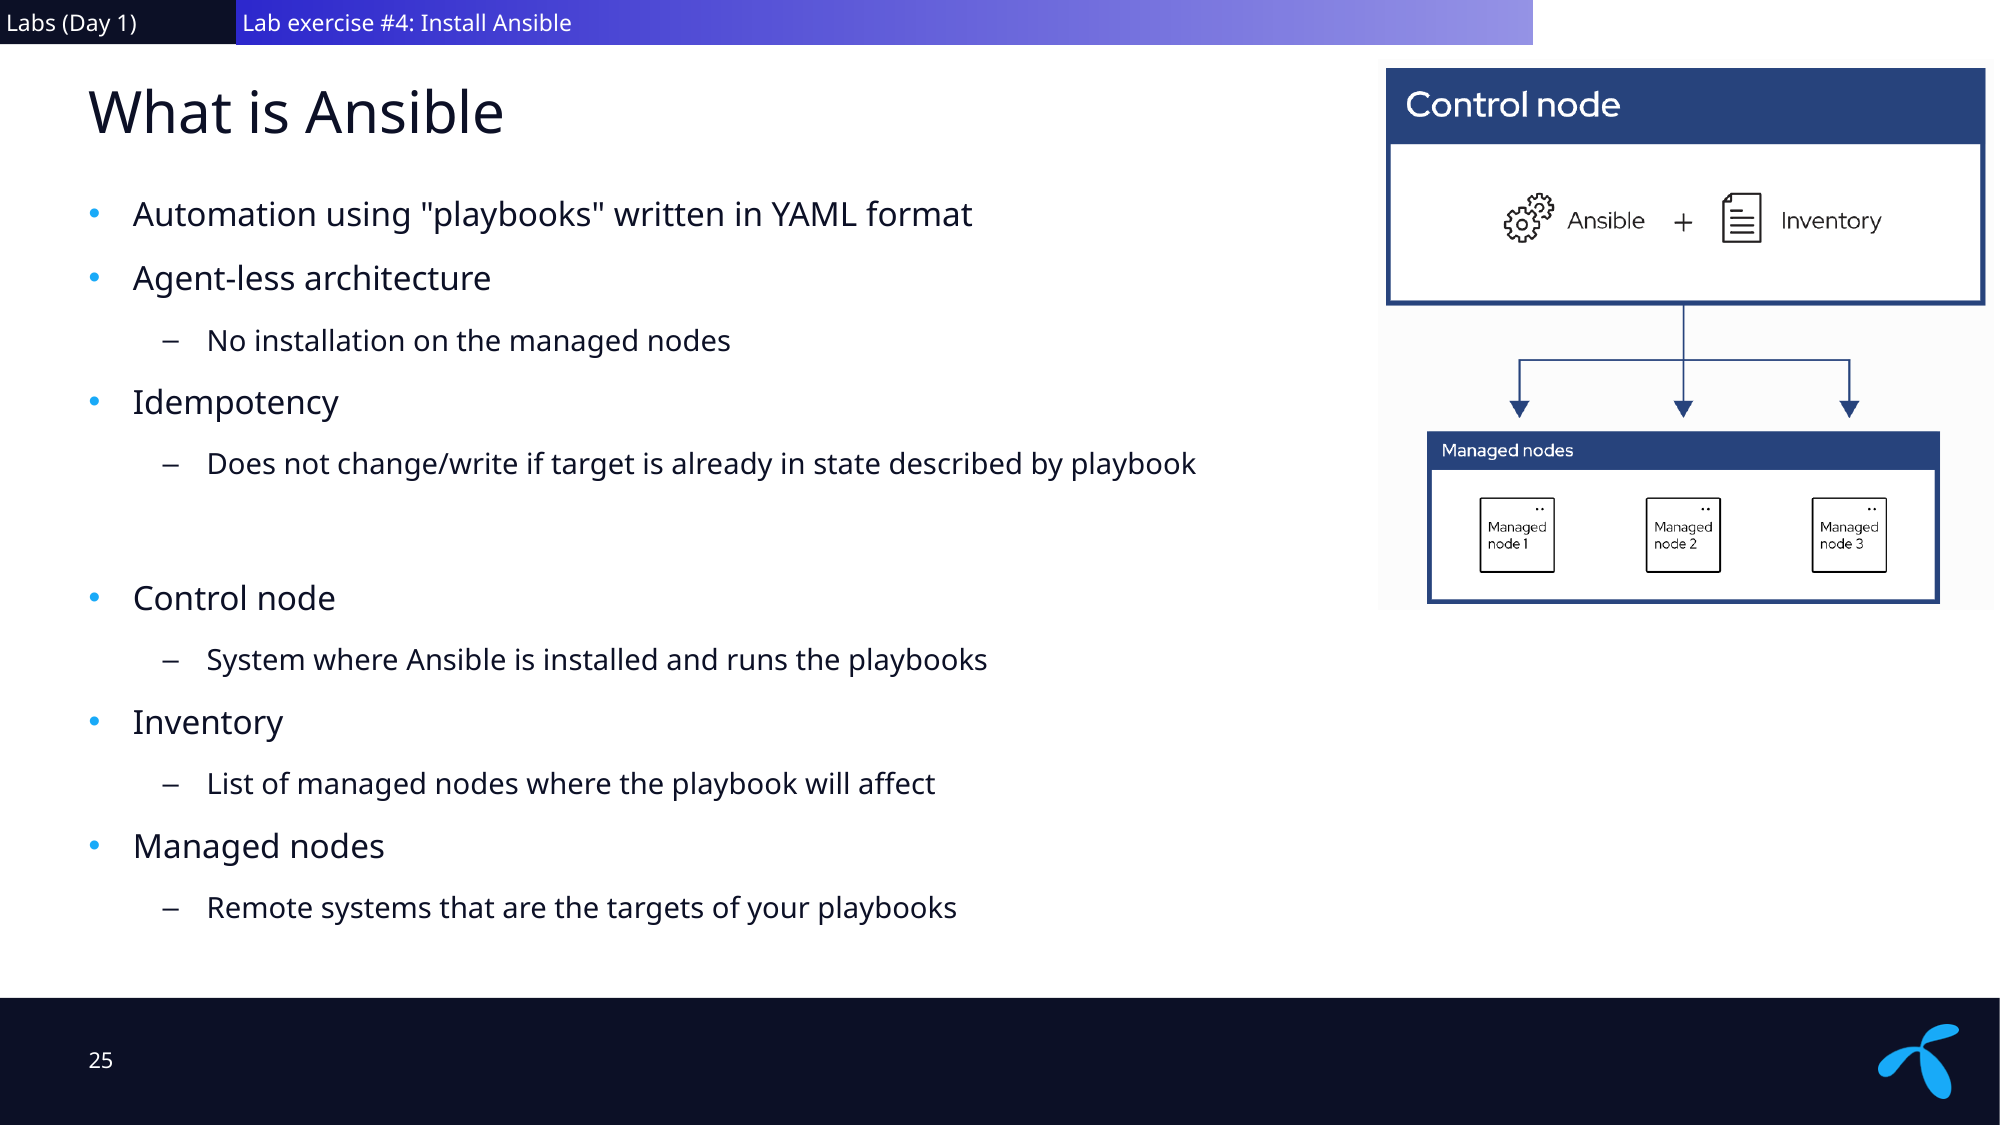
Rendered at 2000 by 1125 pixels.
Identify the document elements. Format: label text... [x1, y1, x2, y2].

title What is Ansible [88, 70, 1372, 160]
picture [1377, 59, 1995, 610]
picture [1878, 1024, 1959, 1099]
footer Labs (Day 1) [0, 0, 236, 45]
slide_number 25 [88, 1024, 237, 1099]
list Automation using "playbooks" written in YAML format Agent-less architecture No installation on the managed nodes Idempotency Does not change/write if target is already in state described by playbook Control node System where Ansible is installed and runs the playbooks Inventory List of managed nodes where the playbook will affect Managed nodes Remote systems that are the targets of your playbooks [88, 160, 1911, 995]
text_box Lab exercise #4: Install Ansible [236, 0, 1533, 45]
